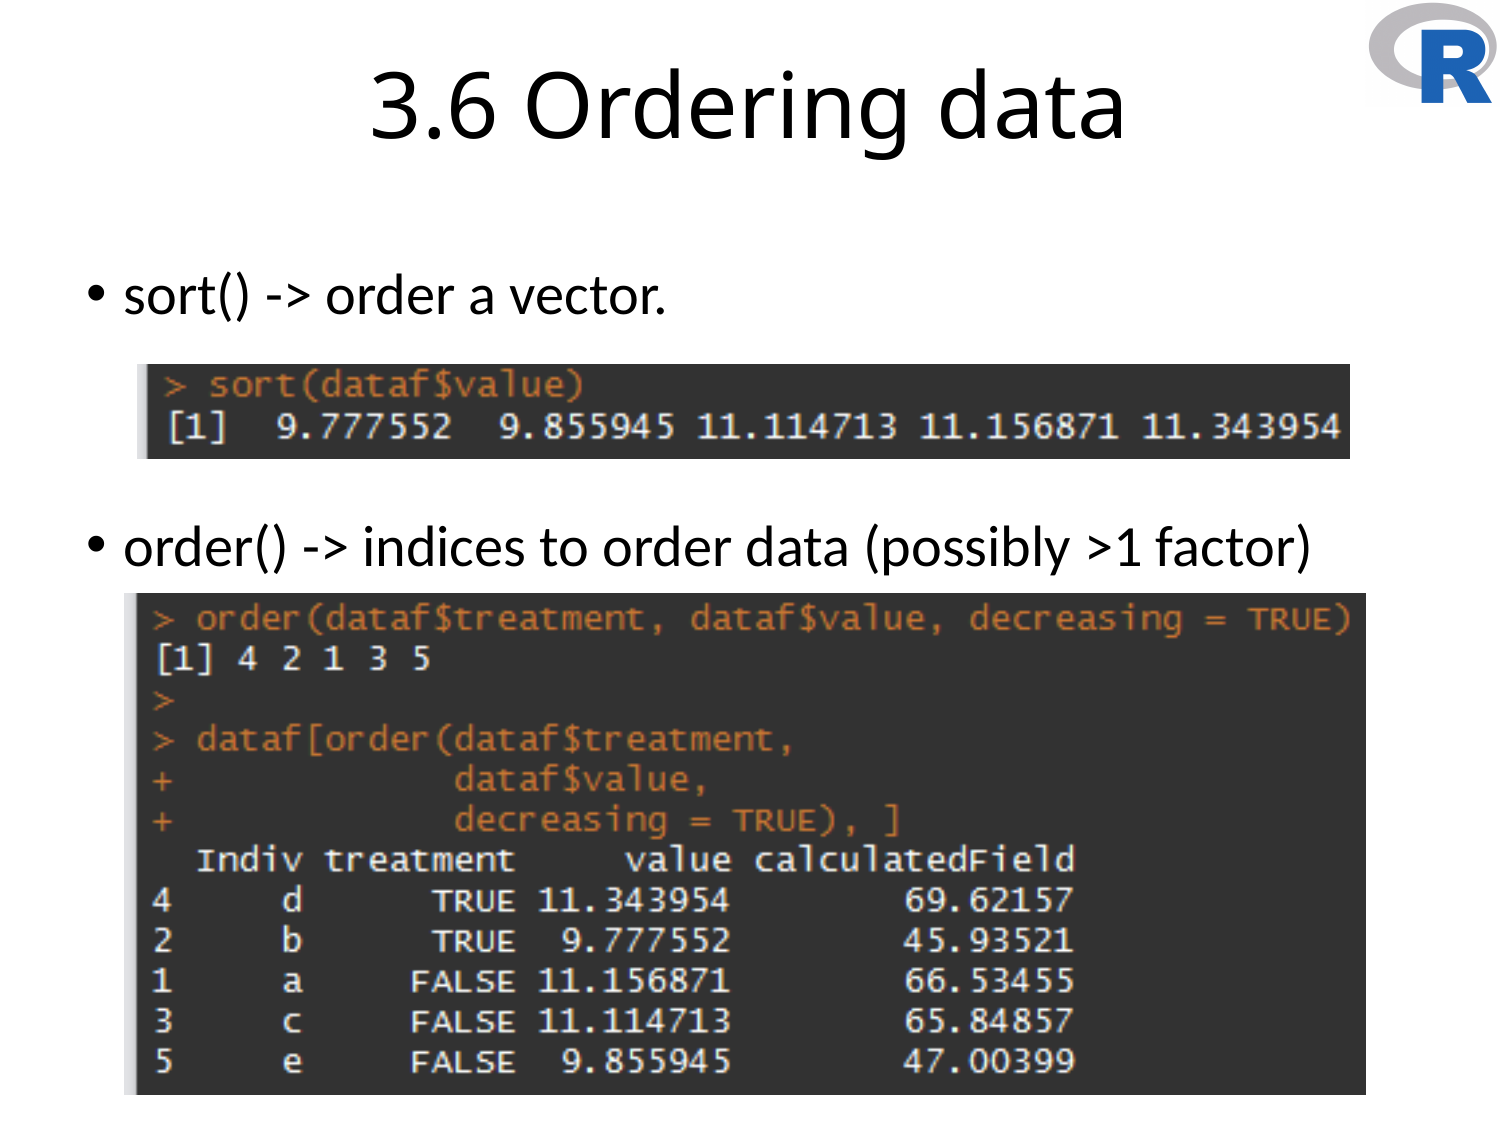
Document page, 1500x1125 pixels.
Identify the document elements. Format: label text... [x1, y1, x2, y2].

title 3.6 Ordering data [0, 0, 1500, 218]
list sort() -> order a vector. order() -> indices to order data (possibly >1 factor) [71, 256, 1366, 971]
picture [1365, 0, 1500, 107]
picture [124, 593, 1366, 1095]
picture [137, 364, 1350, 459]
